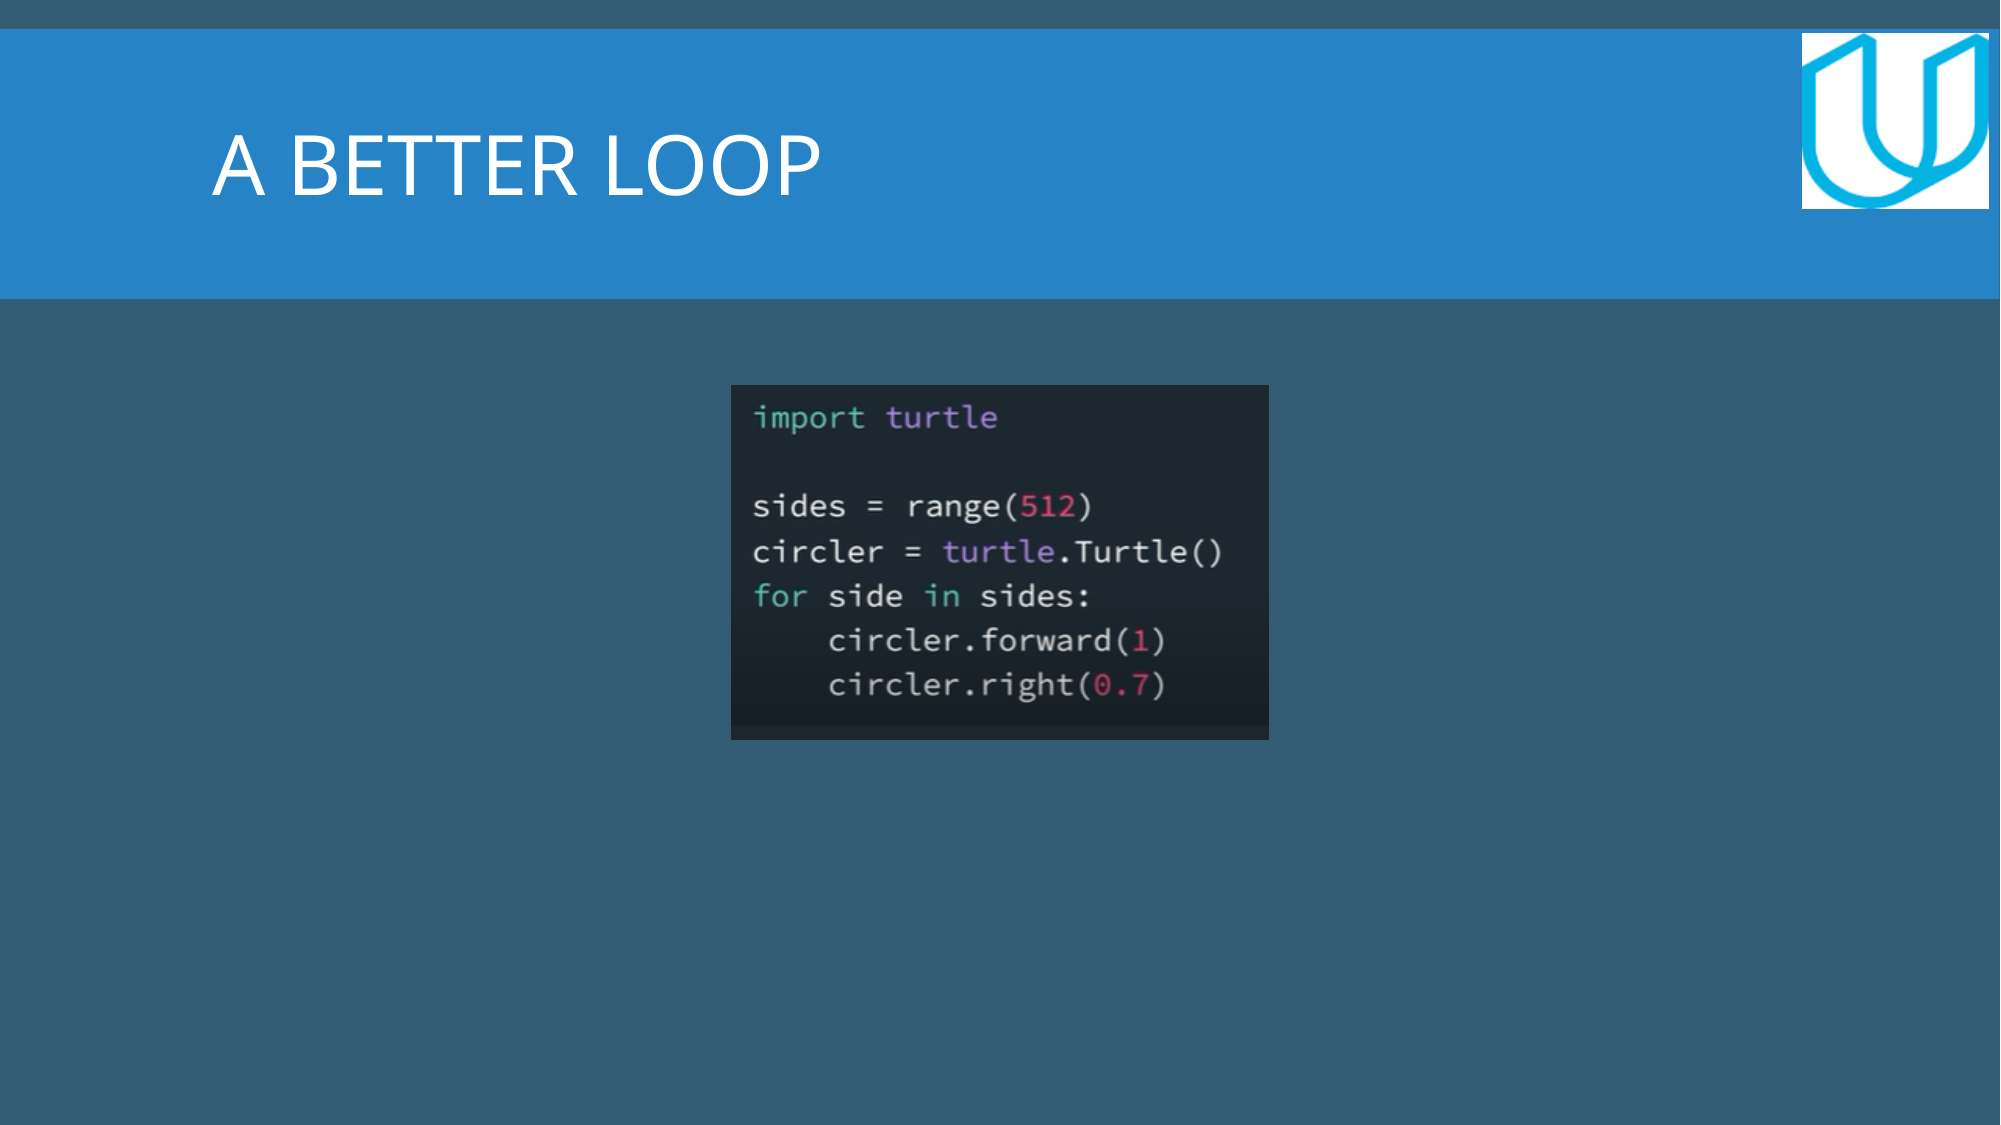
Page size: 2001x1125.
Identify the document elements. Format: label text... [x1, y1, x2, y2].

picture [1933, 47, 1974, 167]
picture [1816, 47, 1912, 197]
picture [730, 384, 1270, 741]
picture [1745, 27, 2000, 210]
title A better loop [197, 46, 1803, 295]
